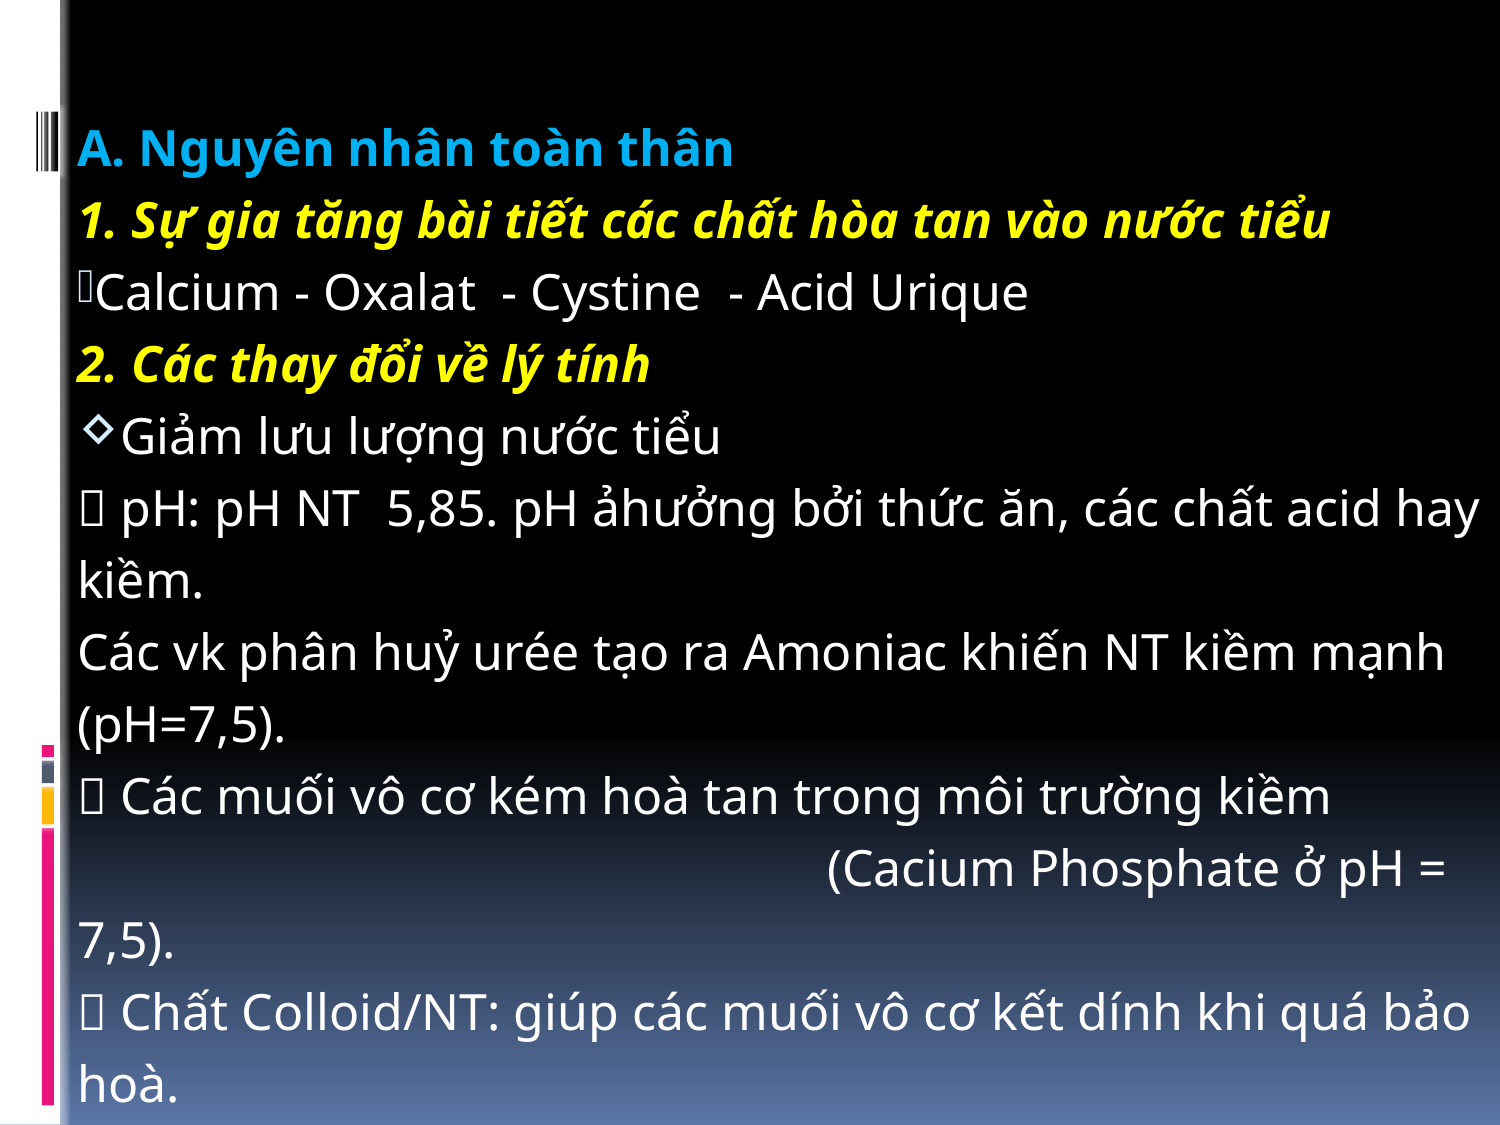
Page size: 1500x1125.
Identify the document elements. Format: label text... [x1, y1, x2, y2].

list A. Nguyên nhân toàn thân 1. Sự gia tăng bài tiết các chất hòa tan vào nước tiểu Calcium - Oxalat - Cystine - Acid Urique 2. Các thay đổi về lý tính Giảm lưu lượng nước tiểu  pH: pH NT 5,85. pH ảhưởng bởi thức ăn, các chất acid hay kiềm. Các vk phân huỷ urée tạo ra Amoniac khiến NT kiềm mạnh (pH=7,5).  Các muối vô cơ kém hoà tan trong môi trường kiềm (Cacium Phosphate ở pH = 7,5).  Chất Colloid/NT: giúp các muối vô cơ kết dính khi quá bảo hoà. B. Nguyên nhân tại chỗ 1. Ổ -Nhân - Lõi (nidus,nucleus, core): nơi này sự kết tủa xảy ra. 2. Bế tắc [62, 37, 1500, 1088]
